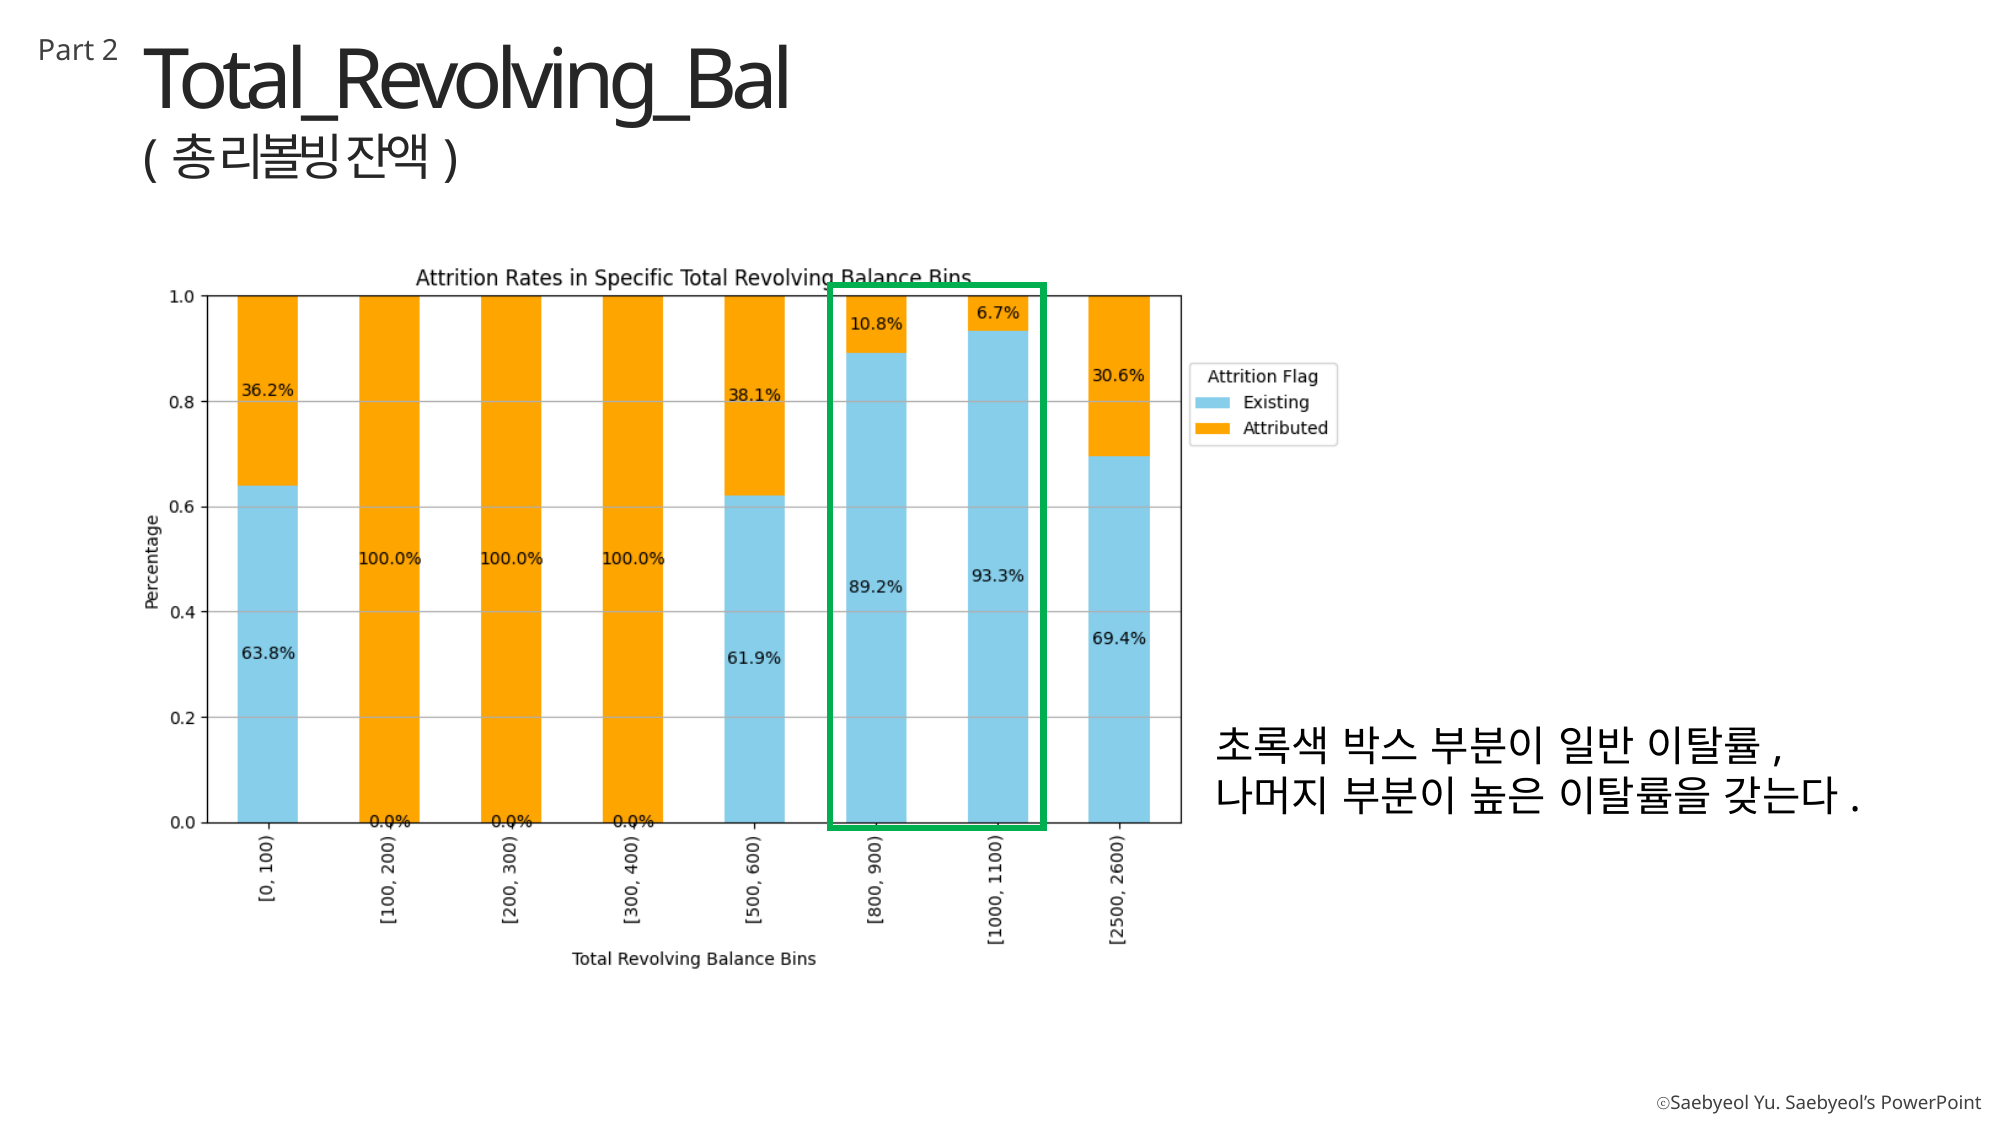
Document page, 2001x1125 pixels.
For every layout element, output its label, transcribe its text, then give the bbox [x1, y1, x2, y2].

text_box Part 2 [22, 23, 129, 74]
text_box 초록색 박스 부분이 일반 이탈률, 나머지 부분이 높은 이탈률을 갖는다. [1348, 712, 1955, 827]
text_box Total_Revolving_Bal (총 리볼빙 잔액) [129, 17, 809, 193]
picture [132, 255, 1348, 981]
